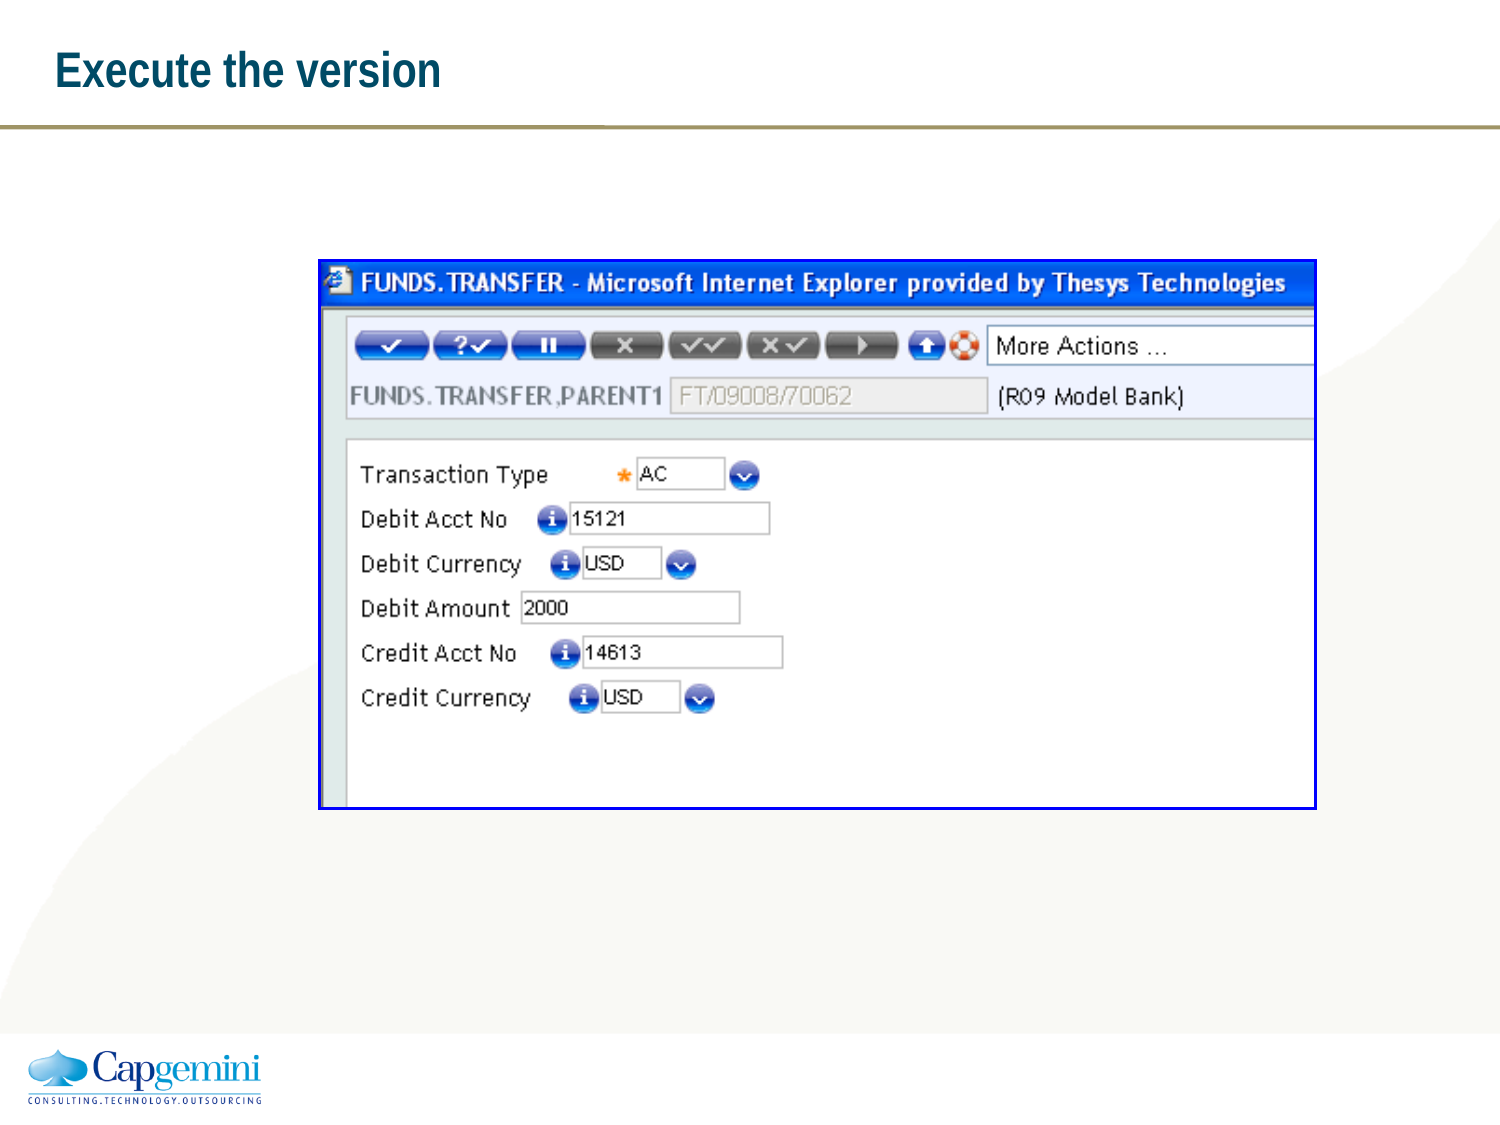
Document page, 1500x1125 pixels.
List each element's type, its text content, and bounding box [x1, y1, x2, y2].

picture [0, 0, 1500, 125]
title Execute the version [39, 22, 1470, 113]
picture [0, 130, 1500, 1125]
